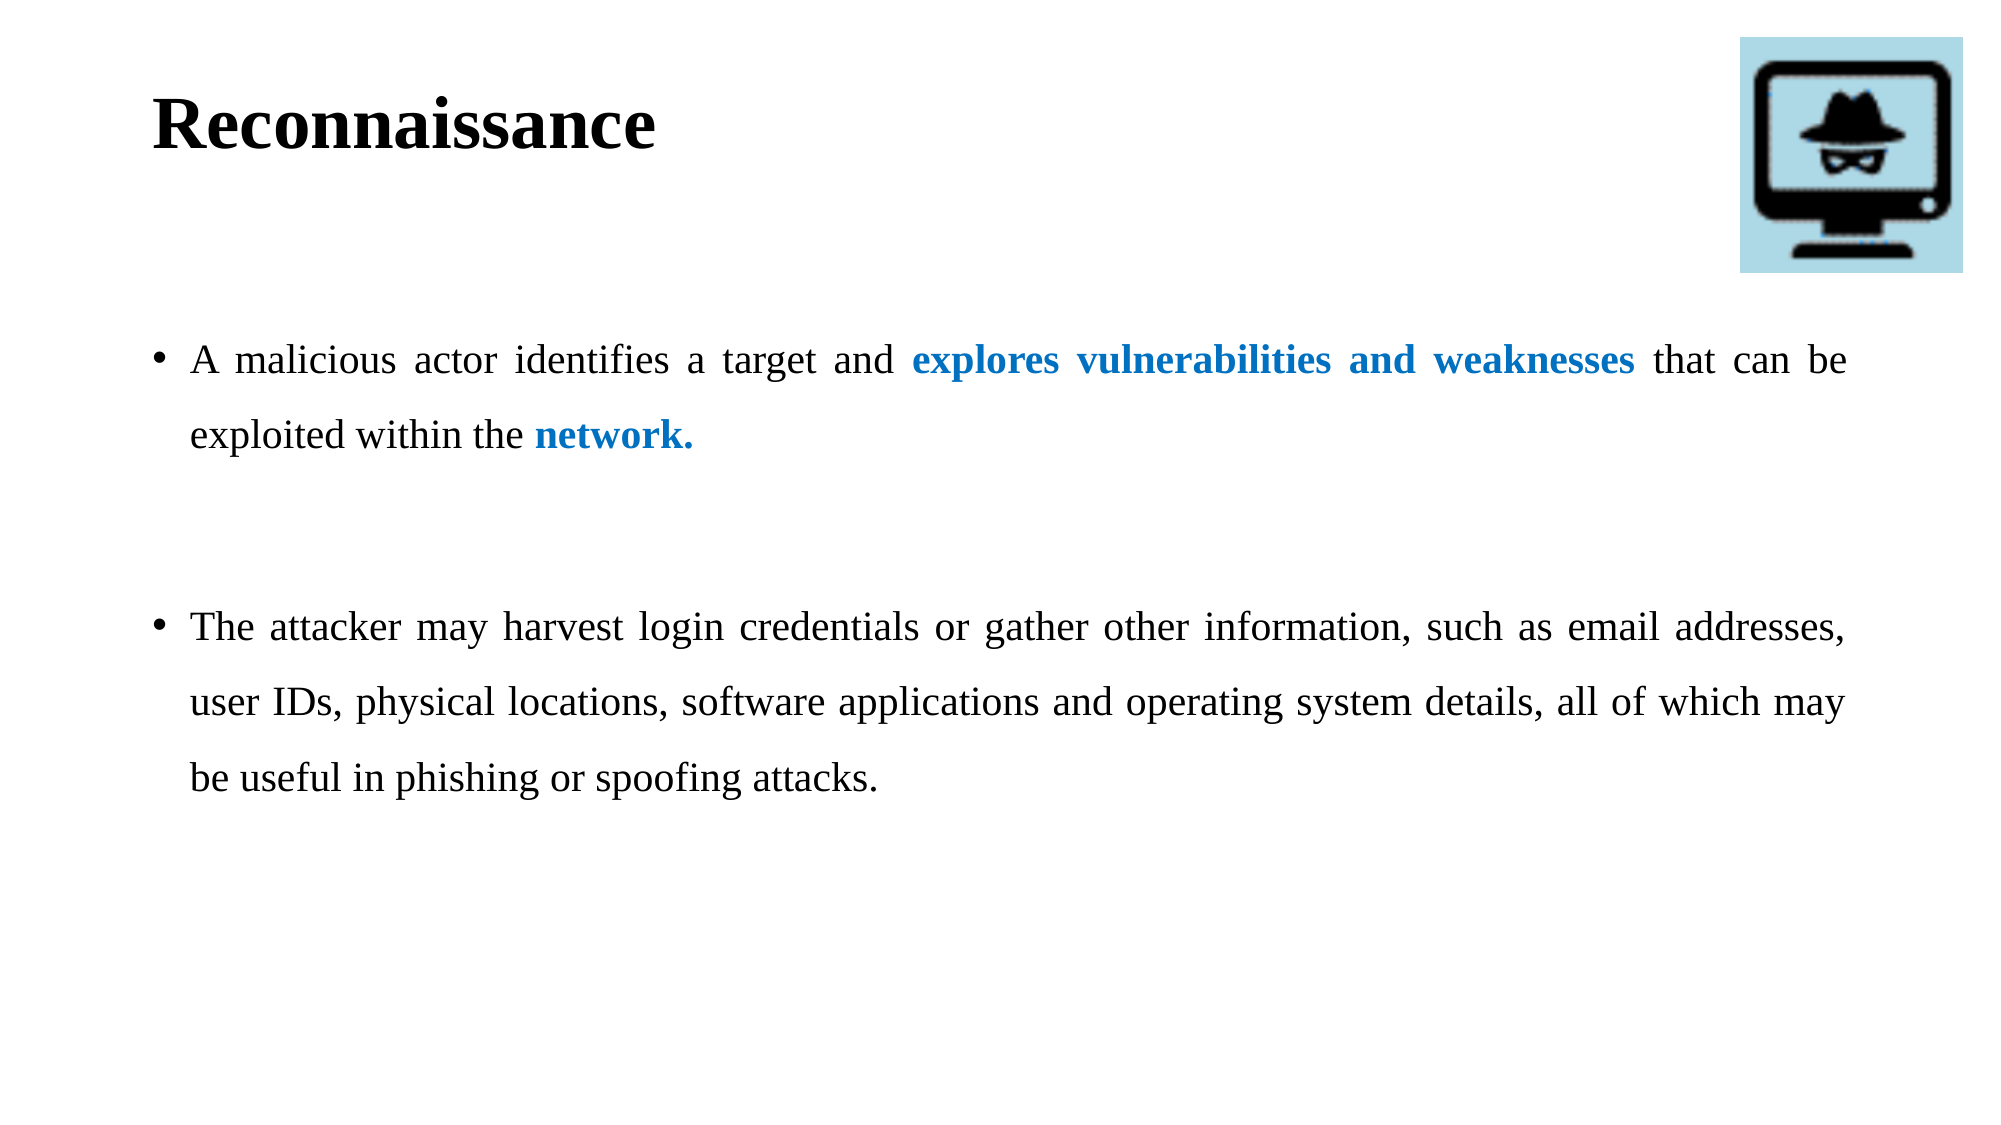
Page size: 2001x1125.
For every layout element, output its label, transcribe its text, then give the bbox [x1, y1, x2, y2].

list A malicious actor identifies a target and explores vulnerabilities and weaknesses that can be exploited within the network. The attacker may harvest login credentials or gather other information, such as email addresses, user IDs, physical locations, software applications and operating system details, all of which may be useful in phishing or spoofing attacks. [137, 299, 1863, 1014]
picture [1740, 37, 1963, 273]
title Reconnaissance [137, 59, 1740, 190]
